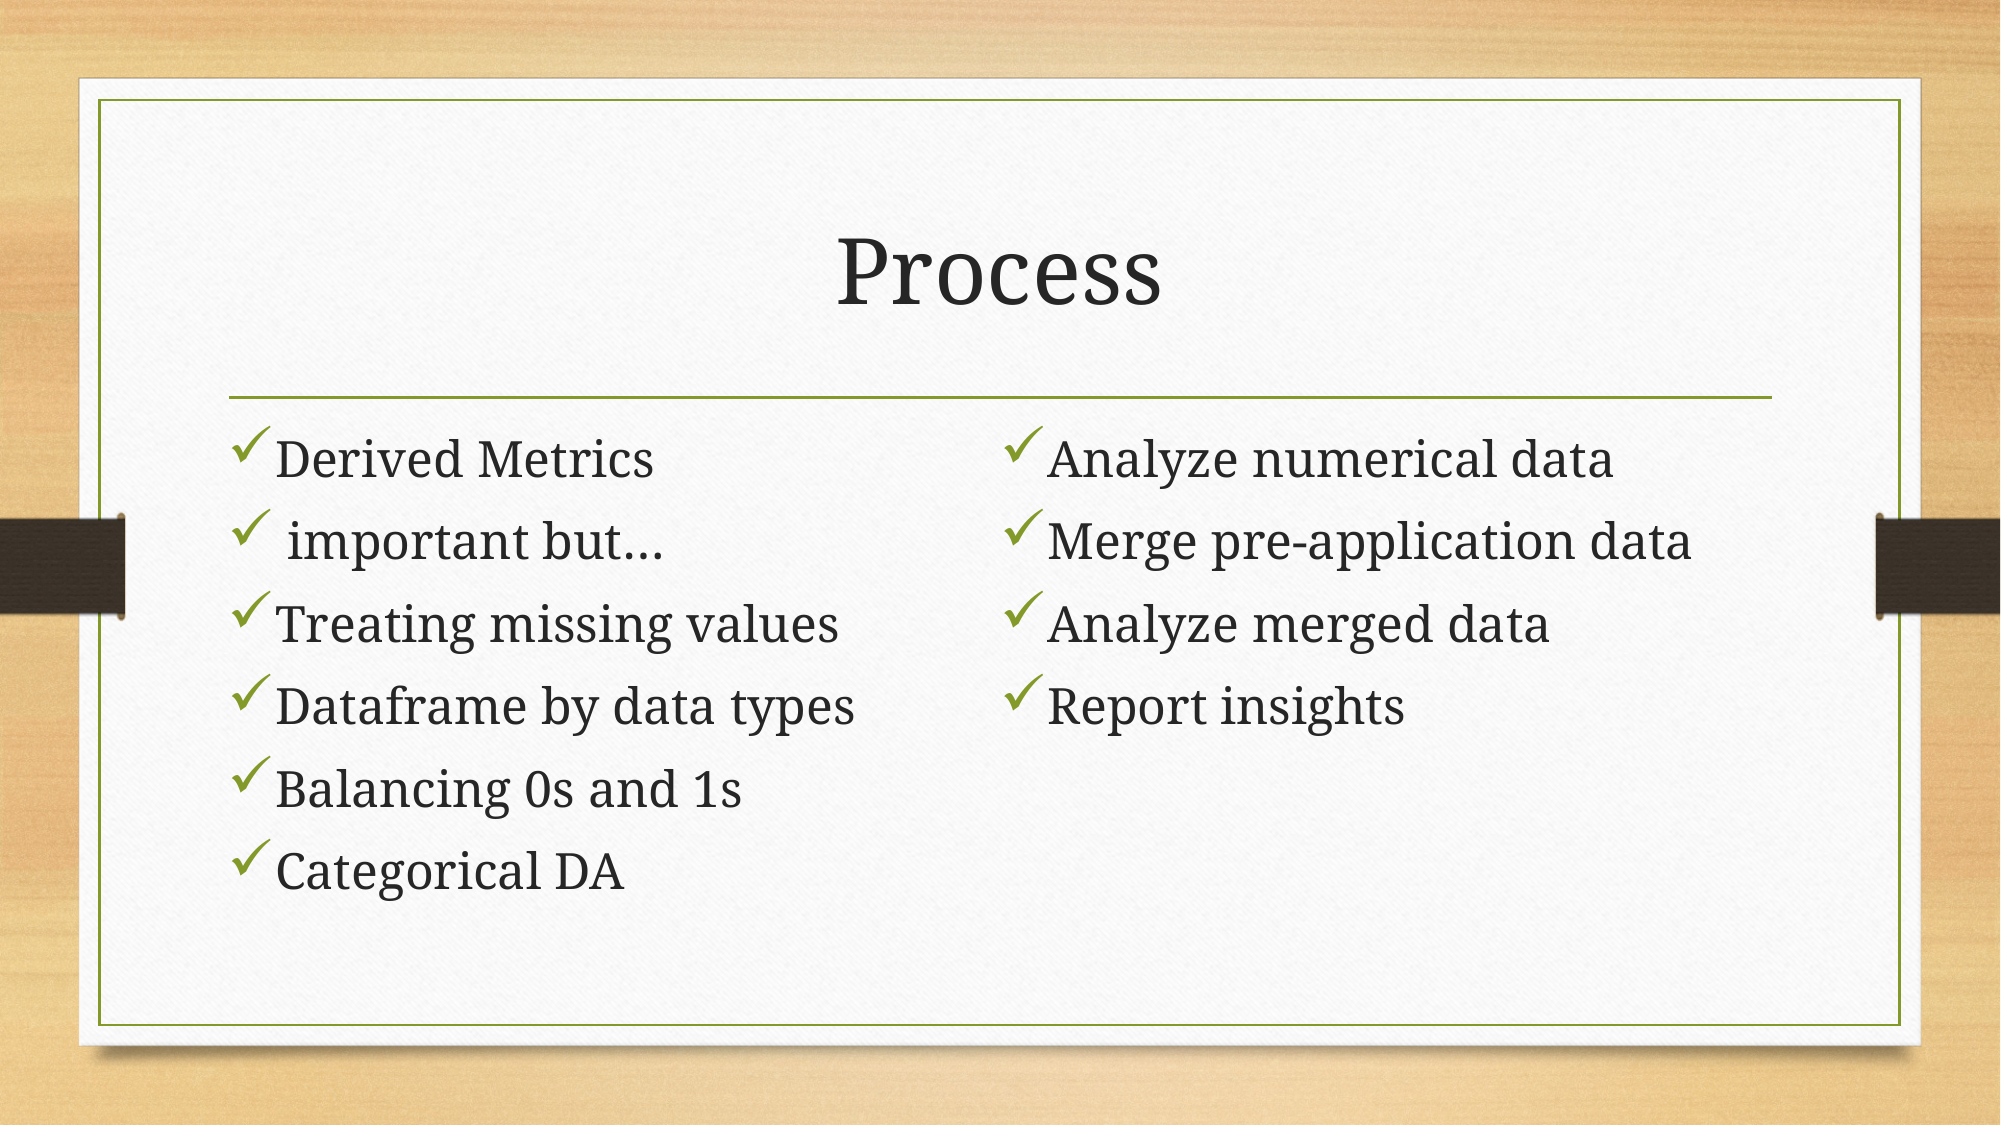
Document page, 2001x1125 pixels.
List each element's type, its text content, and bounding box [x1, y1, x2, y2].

title Process [212, 161, 1788, 375]
list Derived Metrics important but… Treating missing values Dataframe by data types Balancing 0s and 1s Categorical DA Analyze numerical data Merge pre-application data Analyze merged data Report insights [212, 419, 1788, 964]
picture [0, 0, 2001, 1125]
